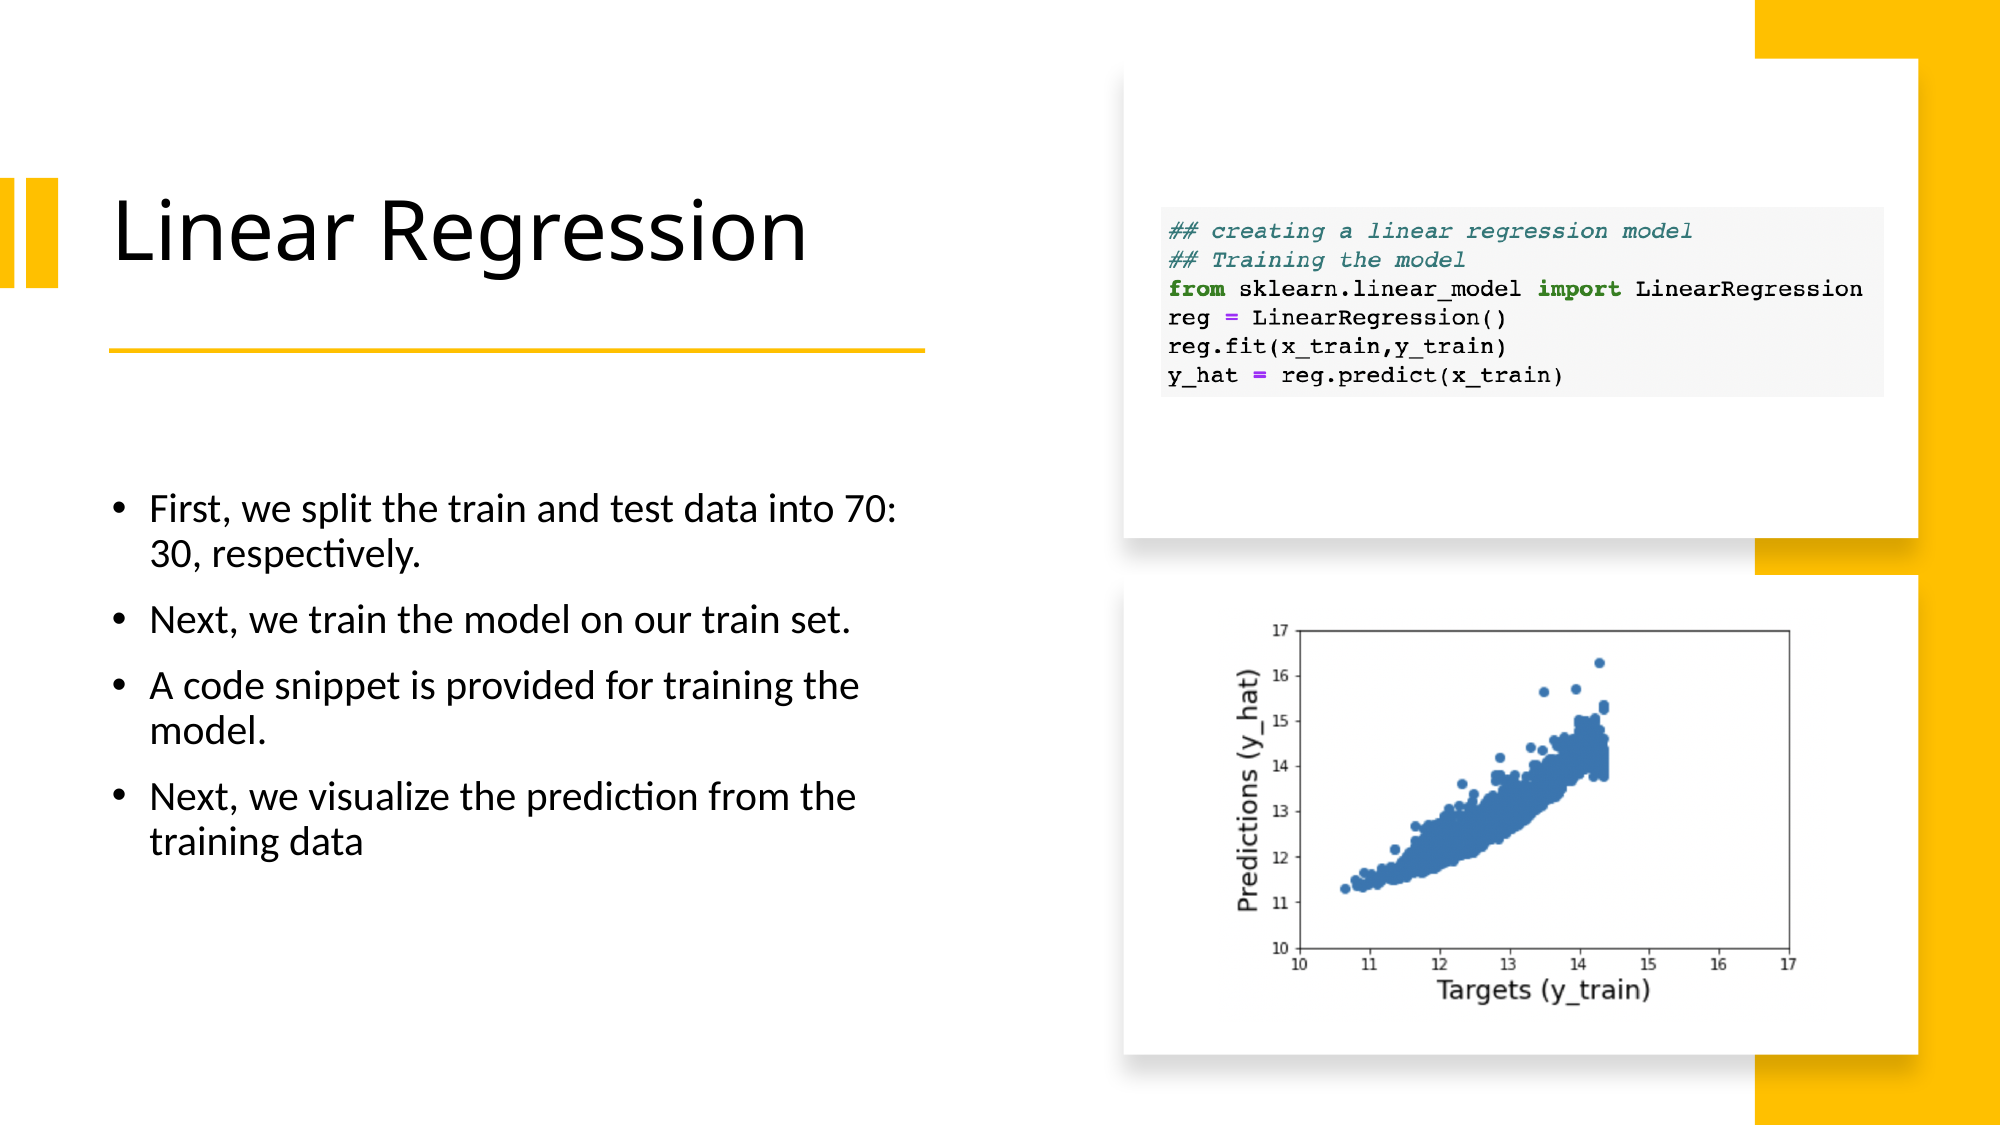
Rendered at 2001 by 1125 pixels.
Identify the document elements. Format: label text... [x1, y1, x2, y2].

text_box [0, 0, 1754, 1125]
text_box [108, 347, 926, 354]
list First, we split the train and test data into 70: 30, respectively. Next, we train the model on our train set. A code snippet is provided for training the model. Next, we visualize the prediction from the training data [96, 382, 963, 1036]
picture [1218, 608, 1827, 1022]
text_box [1123, 574, 1919, 1056]
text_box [0, 177, 59, 289]
title Linear Regression [96, 140, 963, 326]
text_box [1754, 0, 2000, 1125]
text_box [1123, 58, 1919, 539]
picture [1161, 207, 1884, 397]
